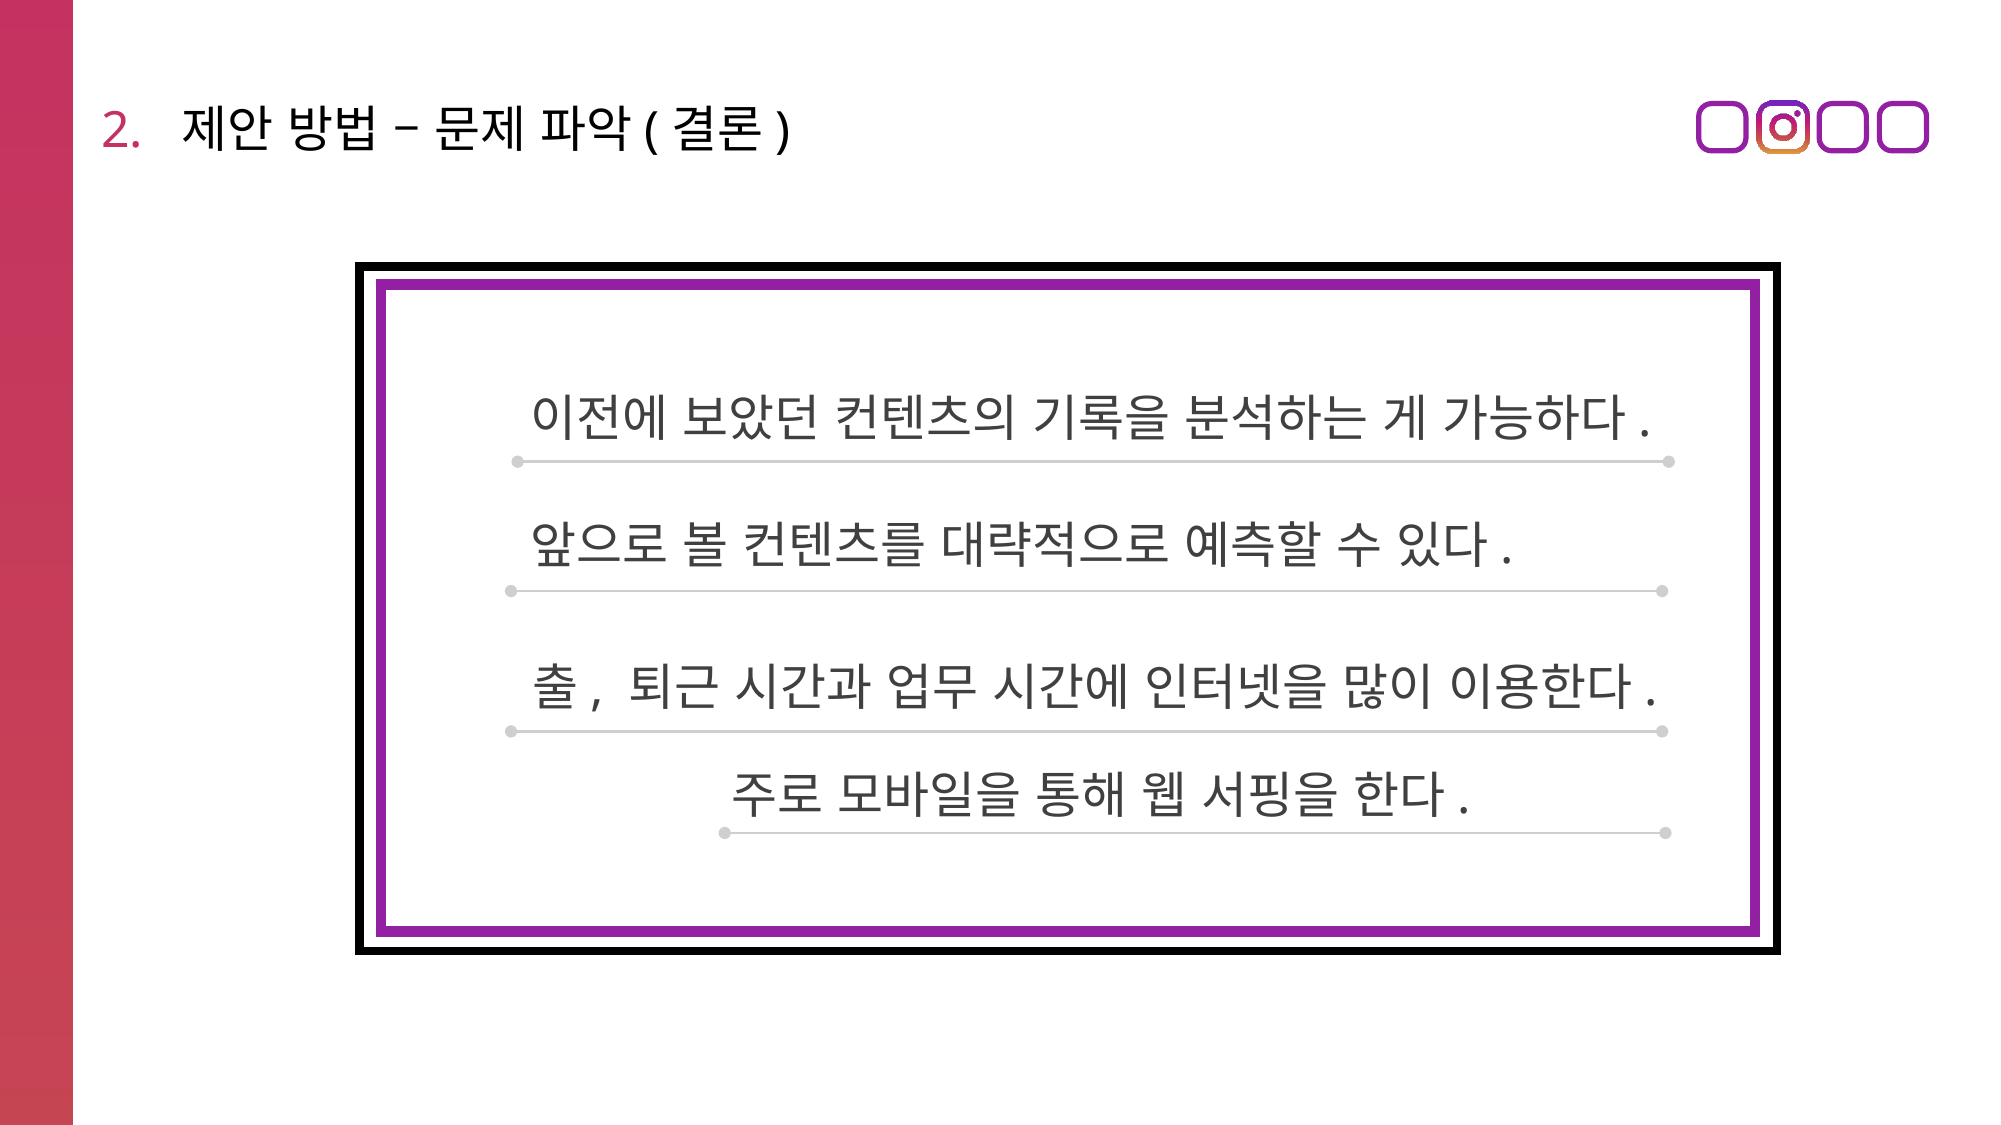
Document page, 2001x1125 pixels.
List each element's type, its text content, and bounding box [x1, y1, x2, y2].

text_box [380, 283, 1756, 933]
text_box 주로 모바일을 통해 웹 서핑을 한다. [716, 755, 1866, 831]
text_box [0, 0, 74, 1125]
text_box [1698, 100, 1927, 154]
text_box [358, 266, 1778, 952]
text_box 출, 퇴근 시간과 업무 시간에 인터넷을 많이 이용한다. [517, 648, 1667, 724]
text_box 이전에 보았던 컨텐츠의 기록을 분석하는 게 가능하다. [515, 379, 1665, 454]
text_box 앞으로 볼 컨텐츠를 대략적으로 예측할 수 있다. [515, 506, 1665, 582]
text_box 2. 제안 방법 – 문제 파악(결론) [86, 89, 805, 165]
